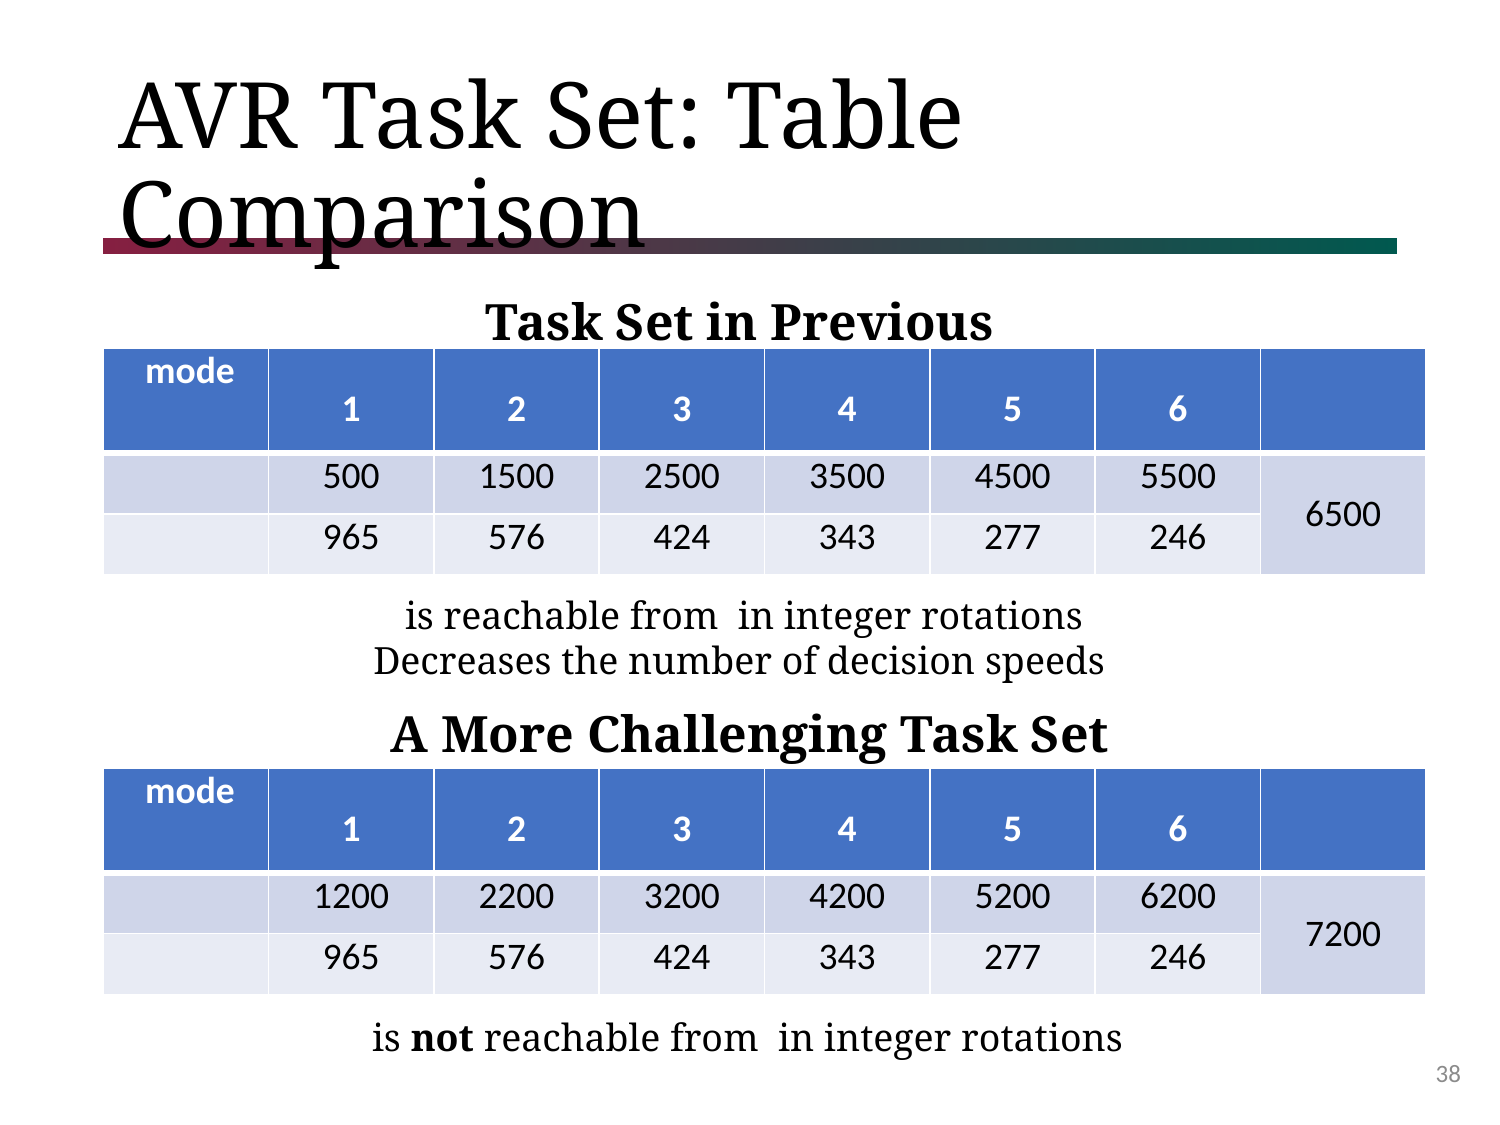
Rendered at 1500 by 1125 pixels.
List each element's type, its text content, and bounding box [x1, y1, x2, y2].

slide_number 38 [1396, 1042, 1500, 1103]
text_box Task Set in Previous Work [415, 282, 1063, 347]
text_box A More Challenging Task Set [371, 695, 1128, 767]
title AVR Task Set: Table Comparison [103, 59, 1397, 278]
